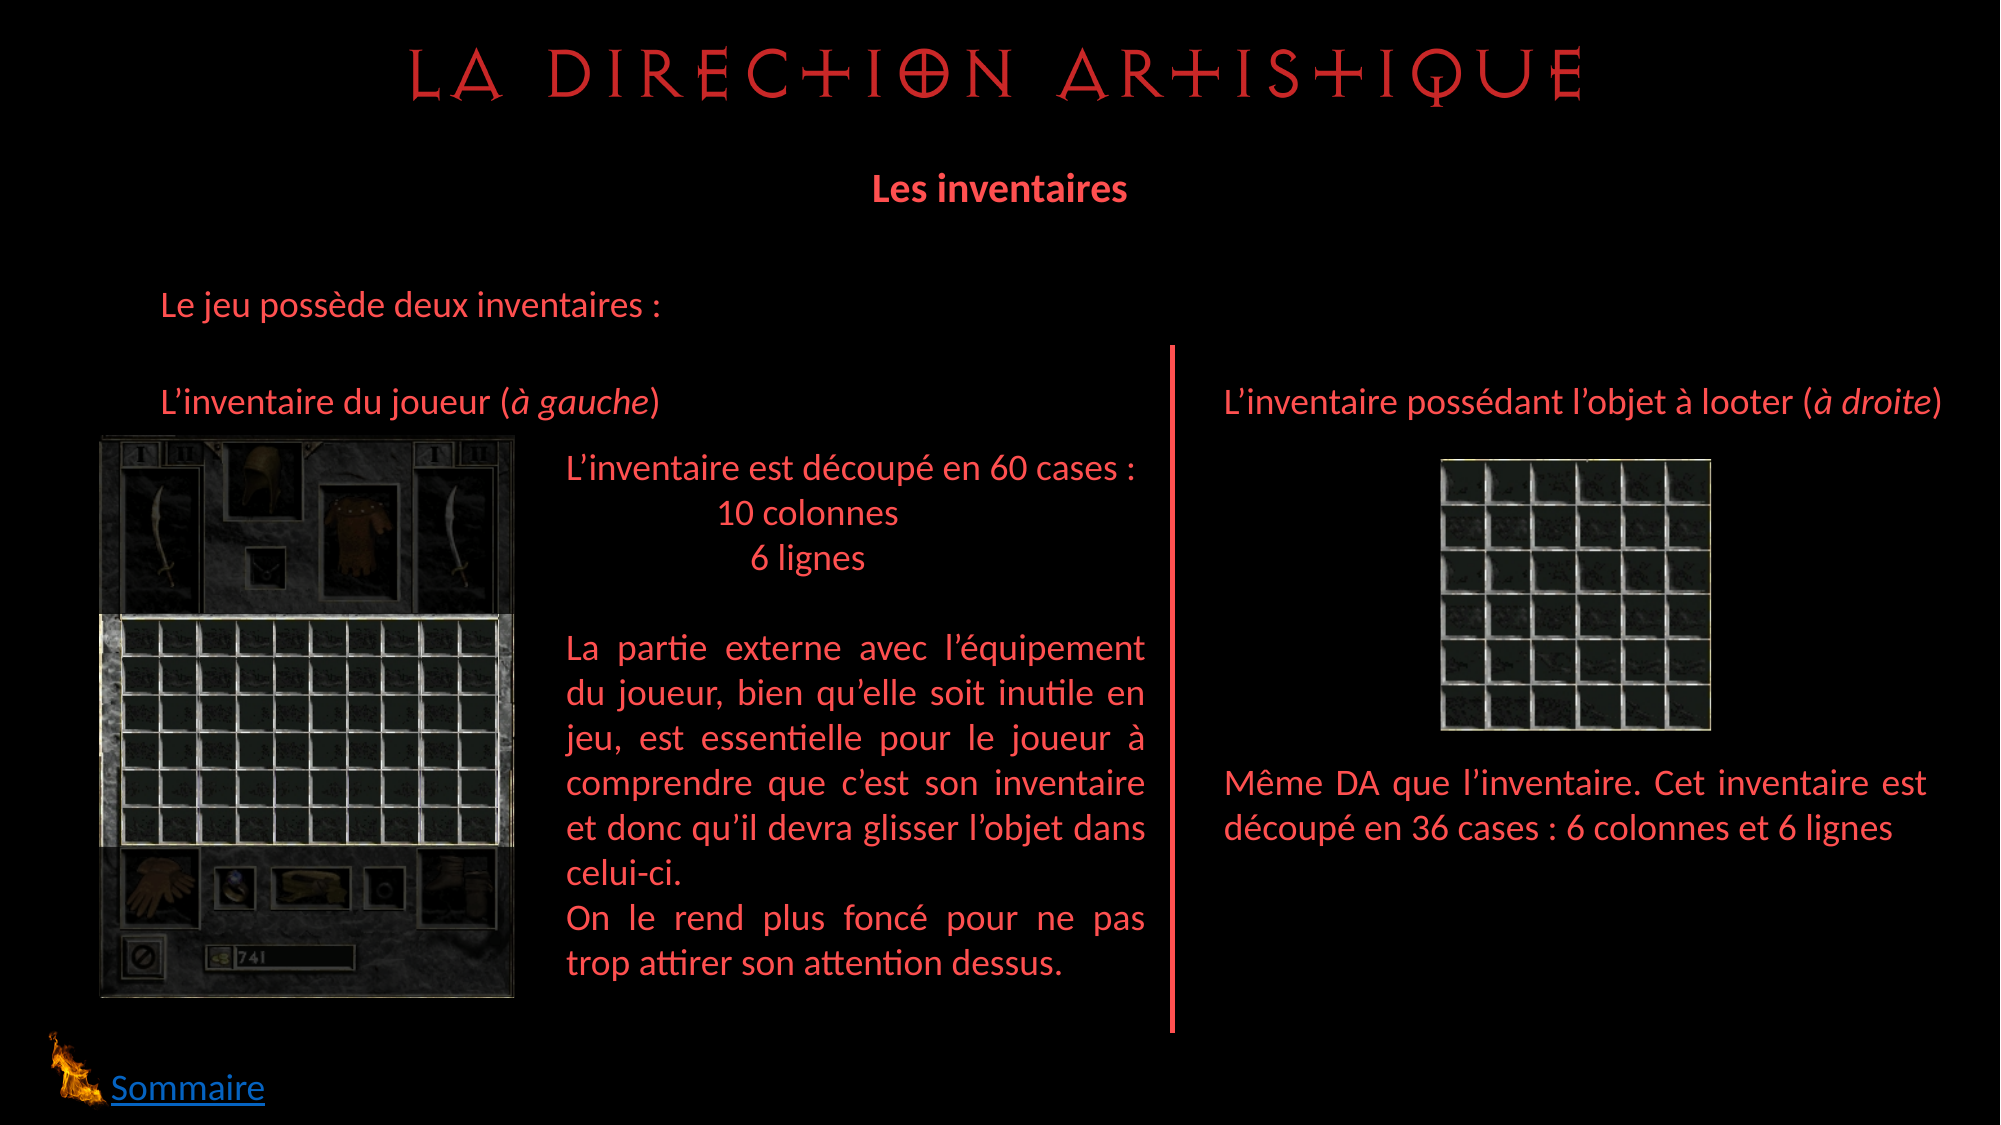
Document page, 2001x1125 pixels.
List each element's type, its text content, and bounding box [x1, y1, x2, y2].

text_box Le jeu possède deux inventaires : [145, 272, 1854, 333]
text_box L’inventaire est découpé en 60 cases : 10 colonnes 6 lignes La partie externe avec l’équipement du joueur, bien qu’elle soit inutile en jeu, est essentielle pour le joueur à comprendre que c’est son inventaire et donc qu’il devra glisser l’objet dans celui-ci. On le rend plus foncé pour ne pas trop attirer son attention dessus. [551, 435, 1162, 991]
text_box Sommaire [96, 1055, 281, 1116]
text_box Même DA que l’inventaire. Cet inventaire est découpé en 36 cases : 6 colonnes et 6 lignes [1208, 749, 1943, 855]
text_box L’inventaire possédant l’objet à looter (à droite) [1208, 369, 1987, 430]
text_box Les inventaires [0, 152, 2000, 218]
picture [46, 1029, 131, 1115]
picture [408, 45, 1591, 108]
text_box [99, 435, 515, 998]
picture [1440, 459, 1712, 731]
text_box L’inventaire du joueur (à gauche) [145, 369, 685, 430]
